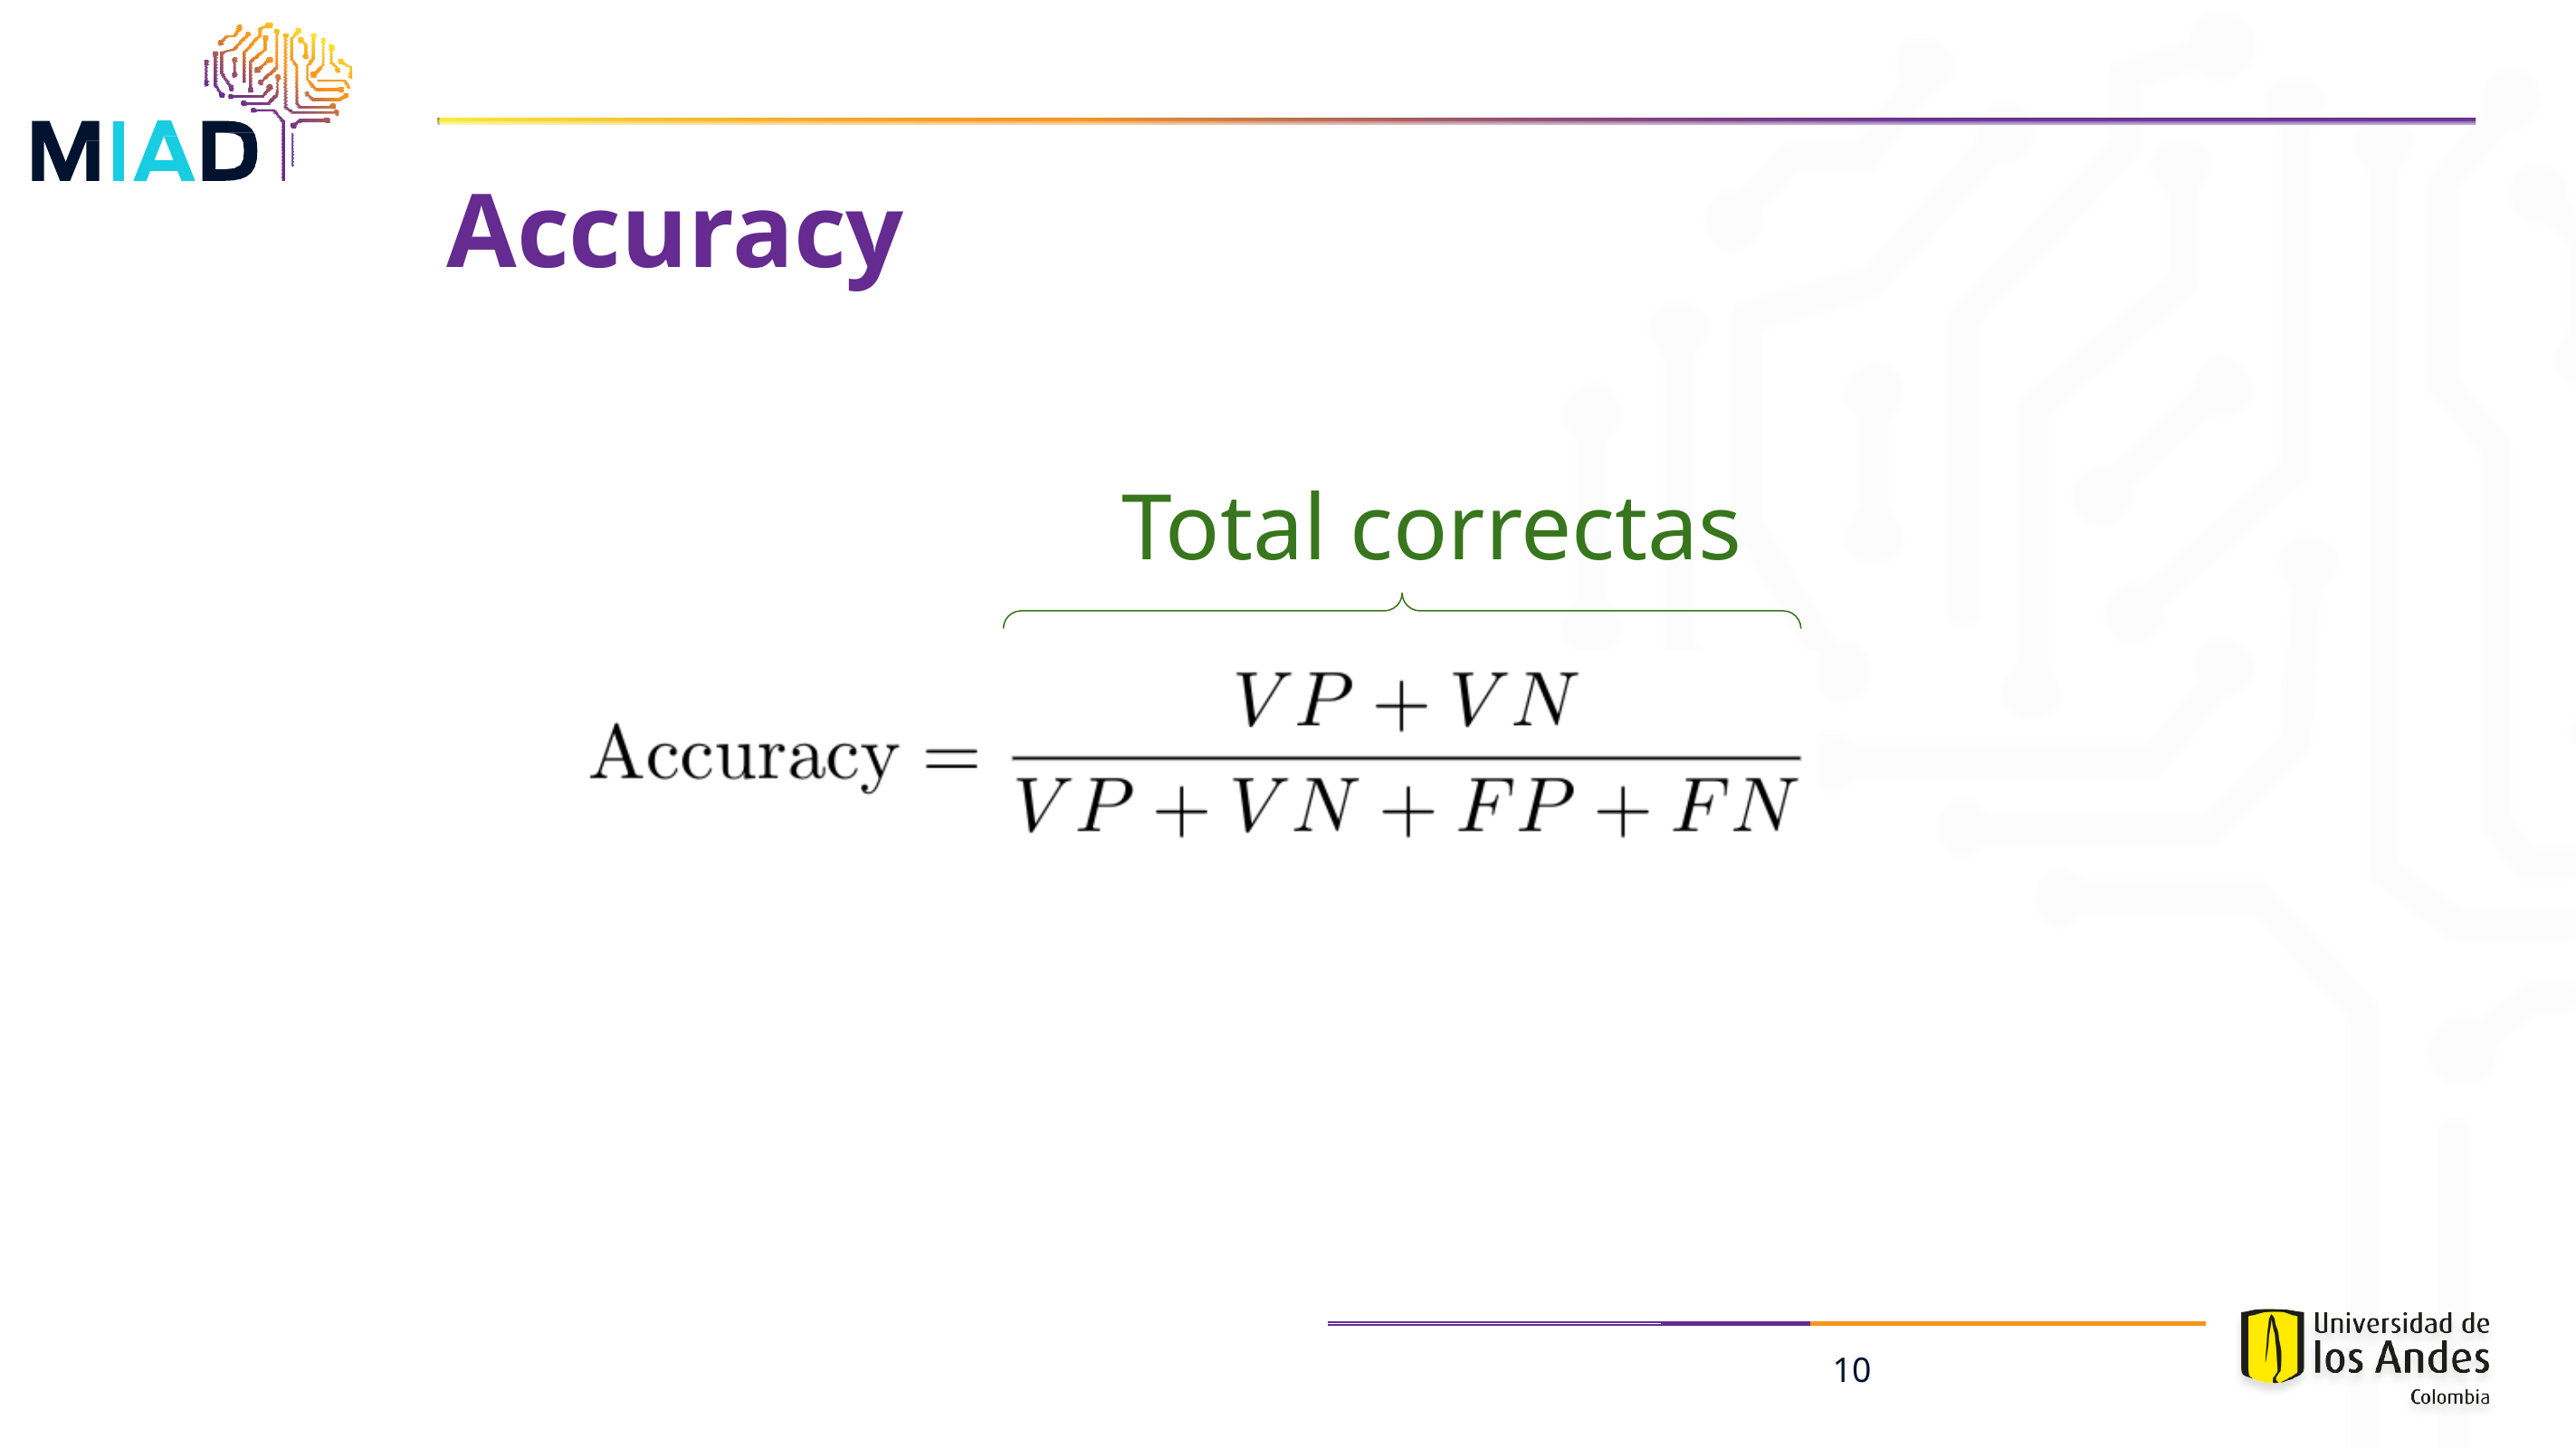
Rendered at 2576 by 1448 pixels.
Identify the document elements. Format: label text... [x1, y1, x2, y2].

text_box [1003, 593, 1801, 629]
picture [204, 23, 353, 181]
picture [437, 7, 2576, 1448]
text_box Total correctas [1101, 455, 1763, 592]
text_box Accuracy [433, 172, 2191, 331]
slide_number 10 [1818, 1342, 2399, 1420]
